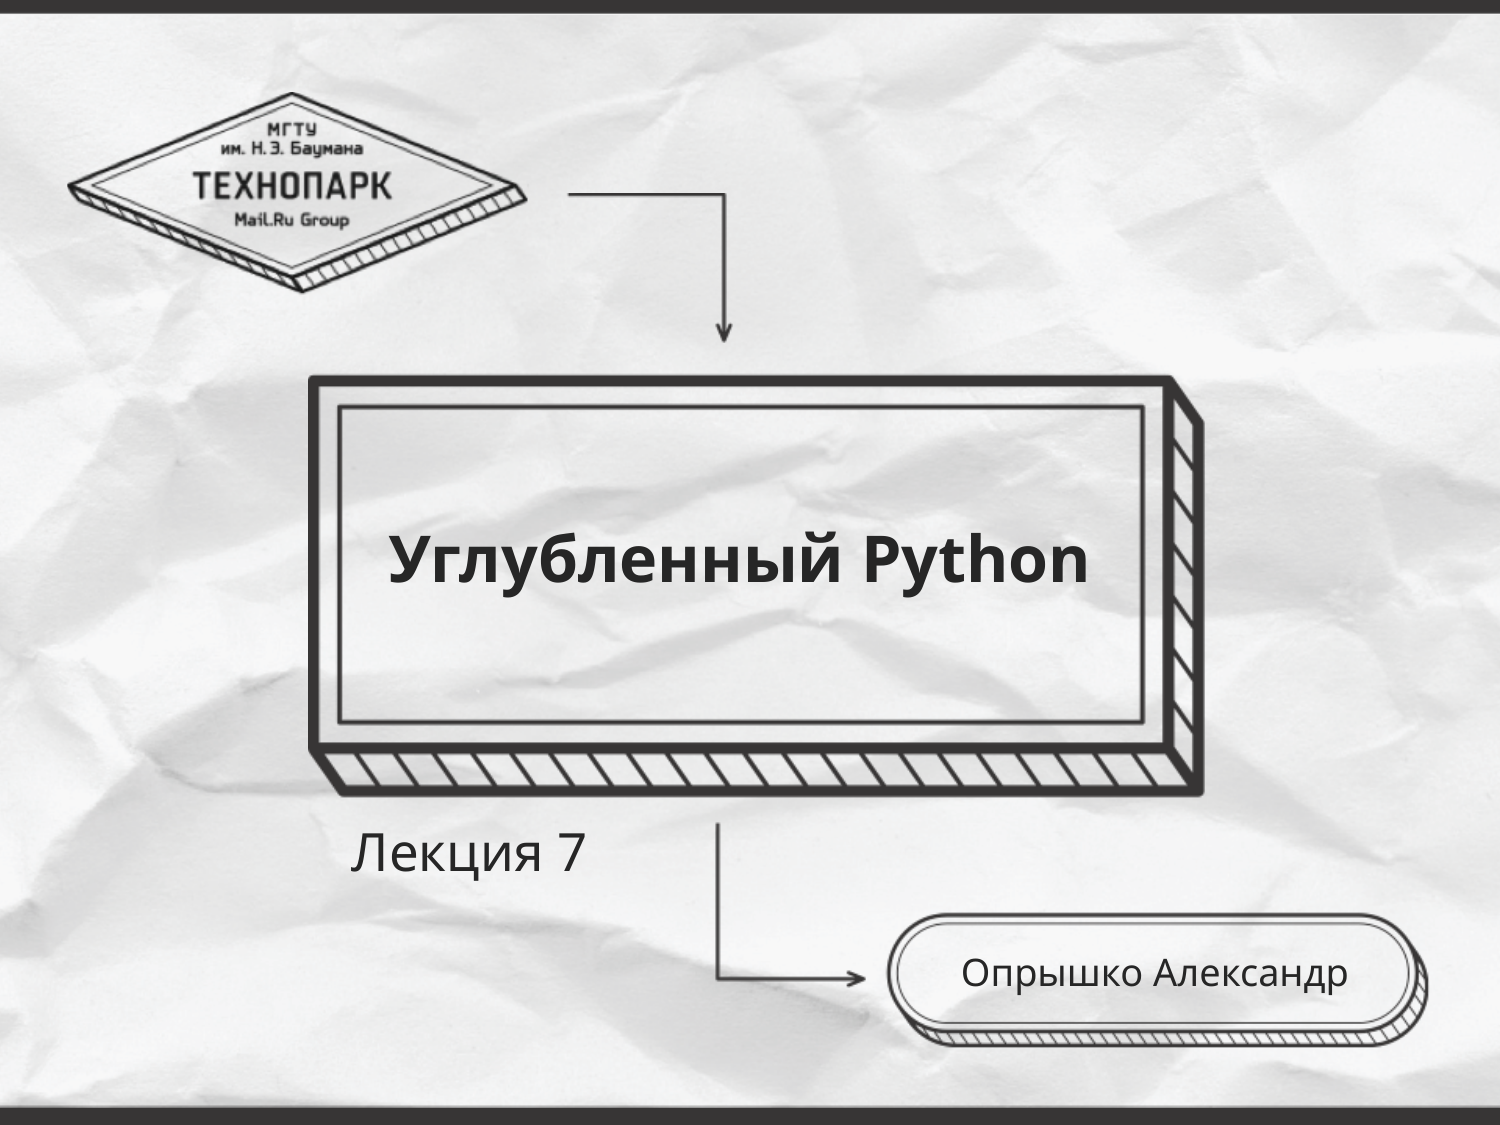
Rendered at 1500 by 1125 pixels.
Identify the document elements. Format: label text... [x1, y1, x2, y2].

list Лекция 7 [337, 815, 679, 894]
title Углубленный Python [360, 415, 1120, 708]
list Опрышко Александр [938, 934, 1372, 1013]
picture [0, 0, 1500, 1125]
